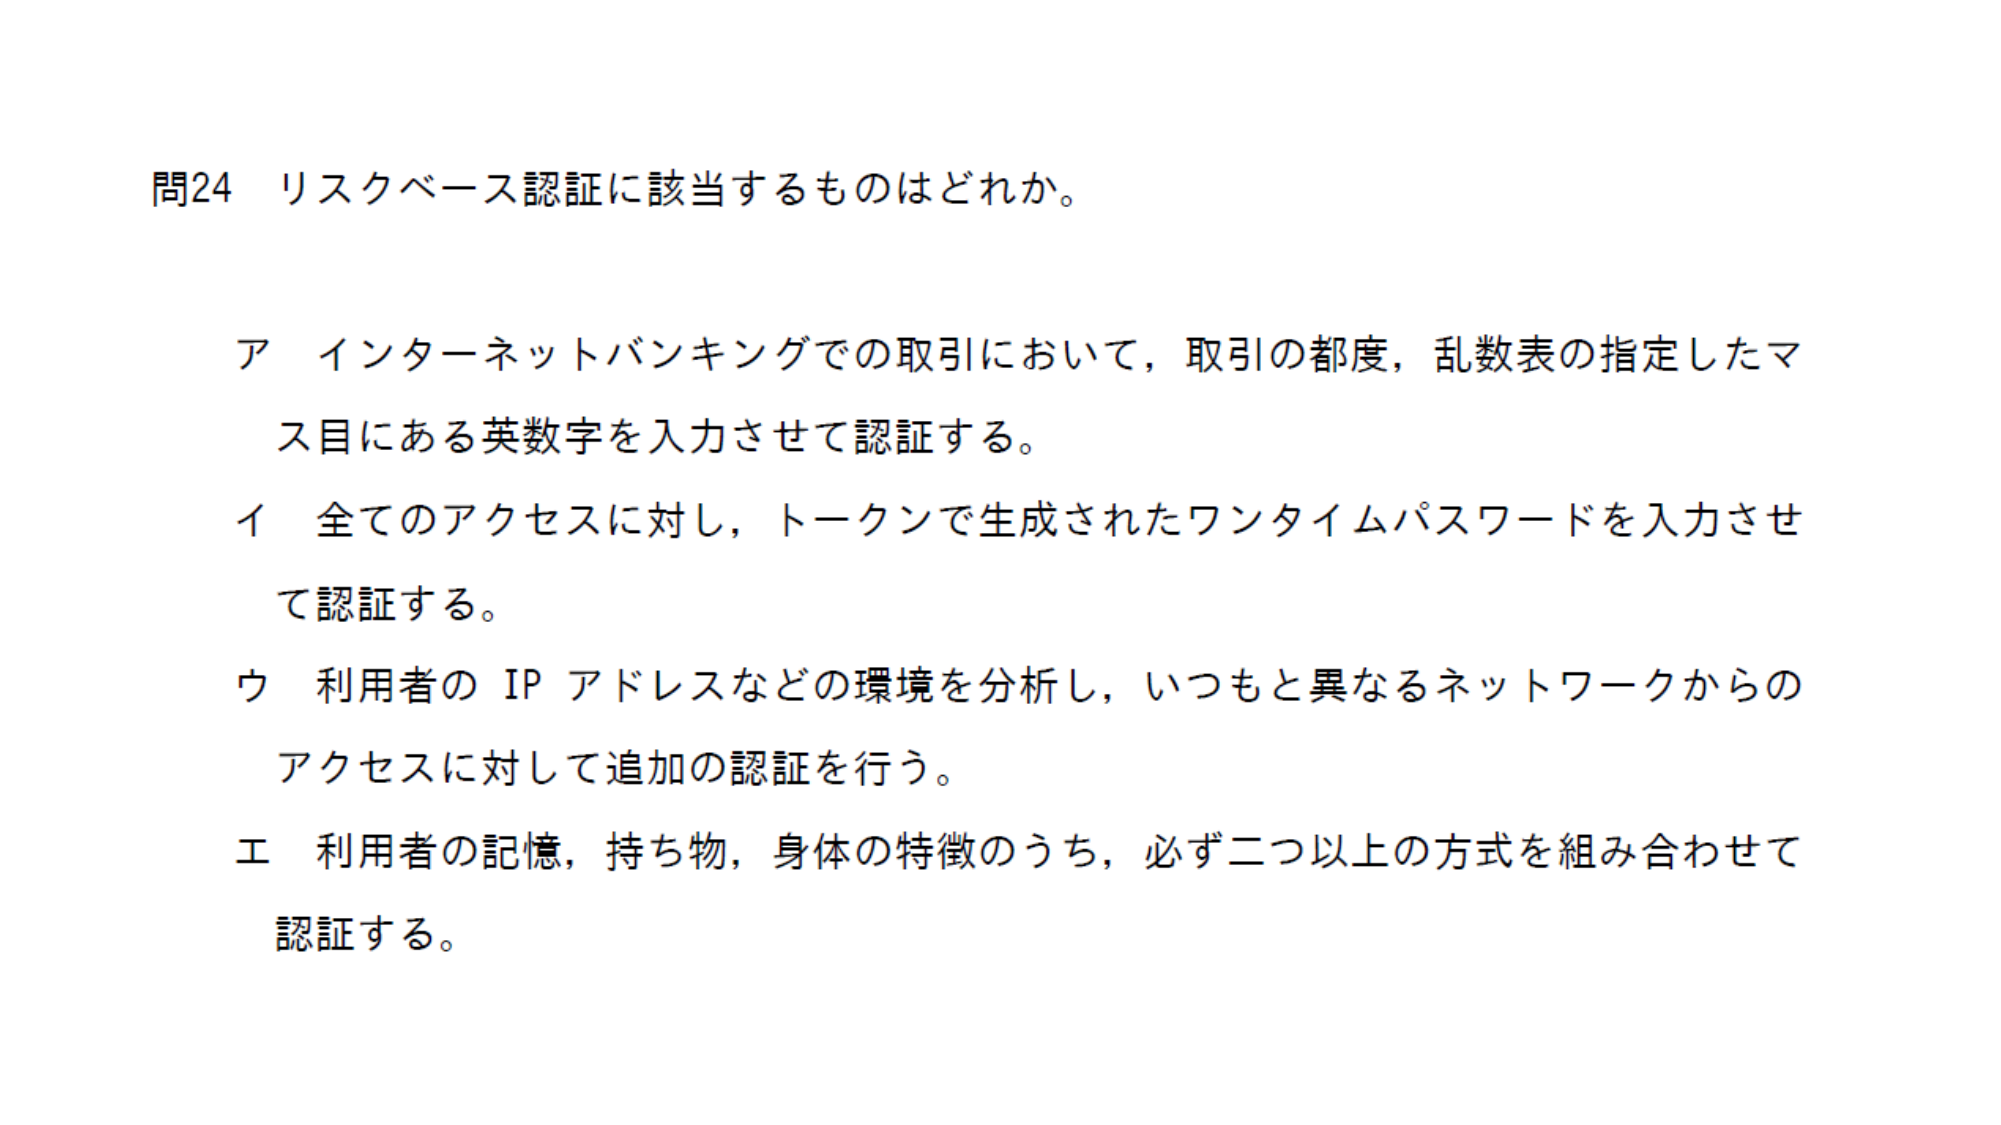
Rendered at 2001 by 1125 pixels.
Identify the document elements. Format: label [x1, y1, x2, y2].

picture [132, 136, 1868, 989]
